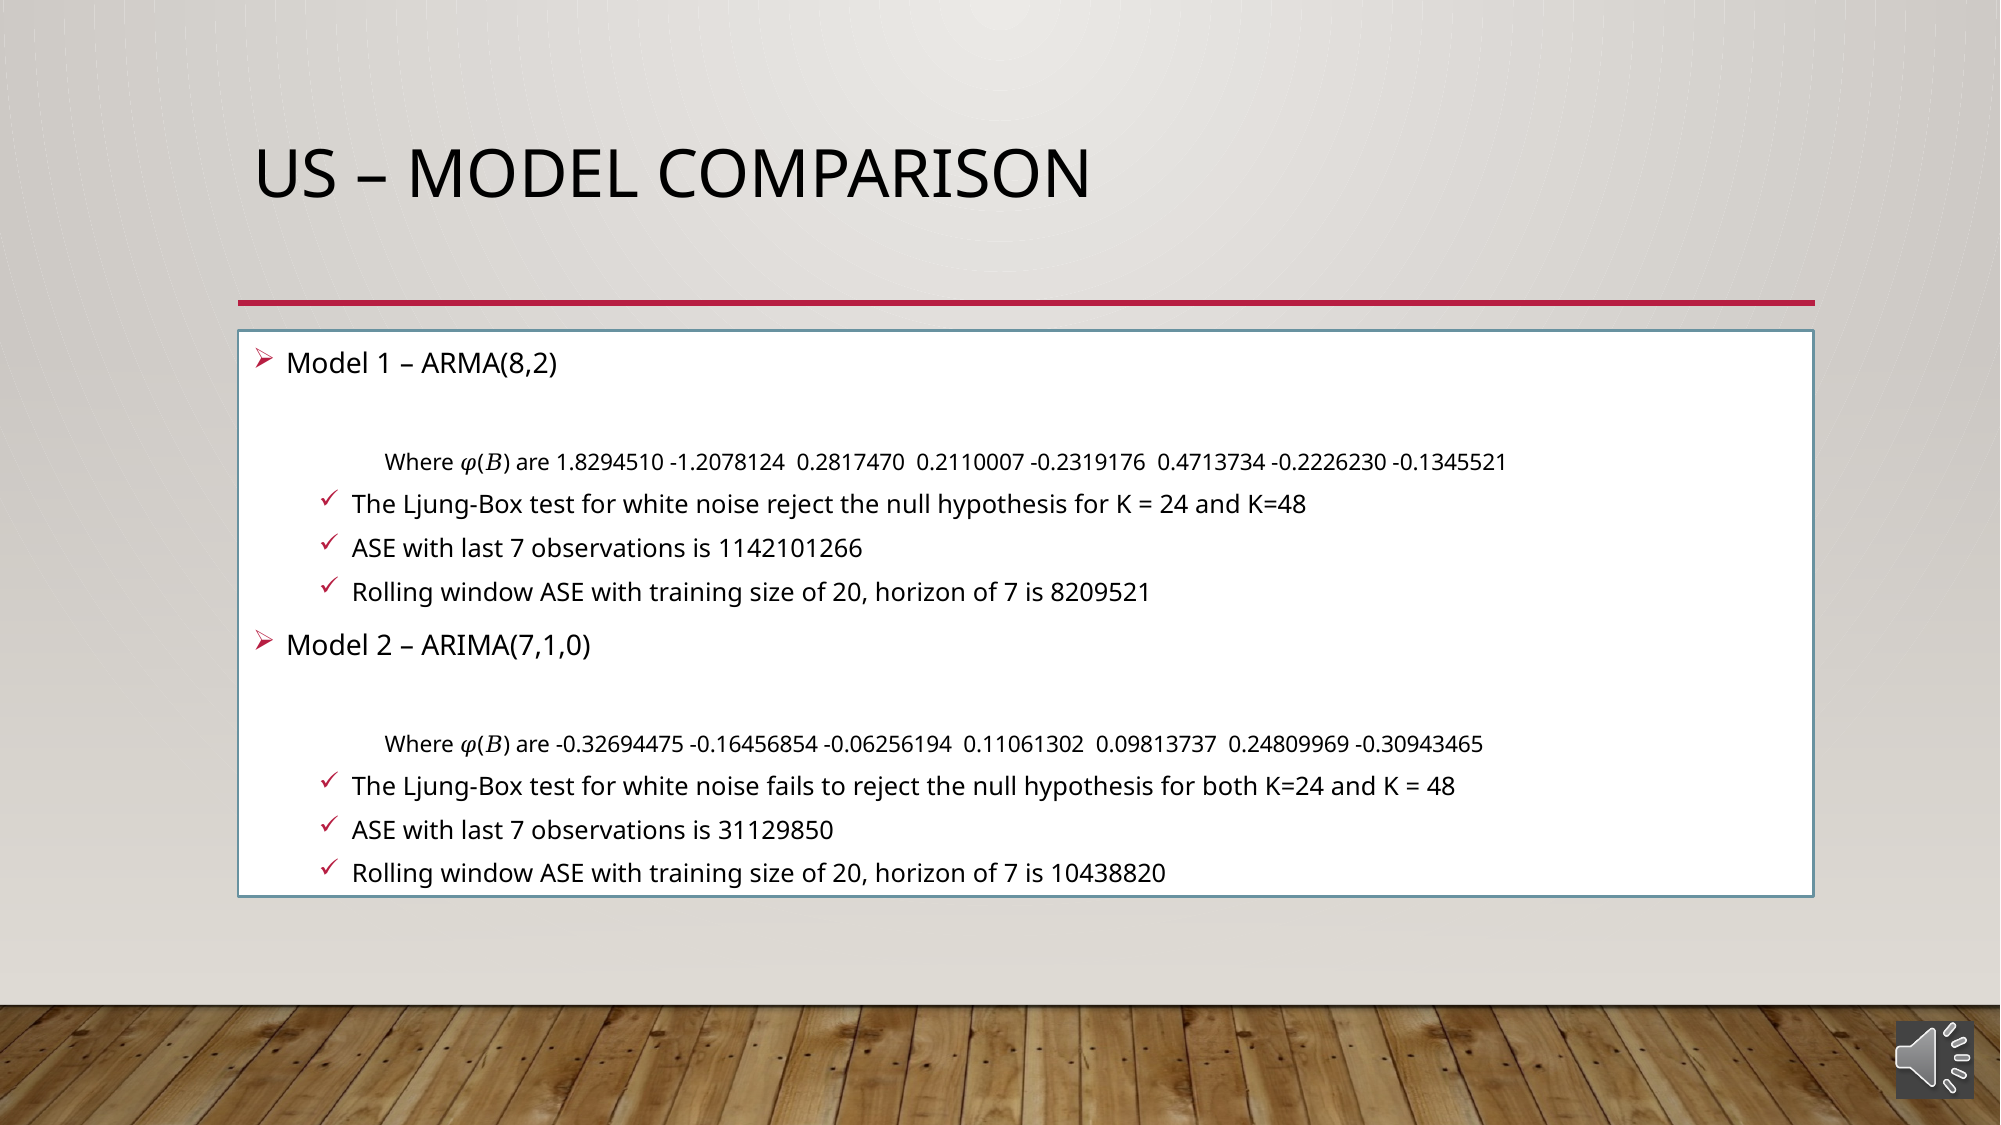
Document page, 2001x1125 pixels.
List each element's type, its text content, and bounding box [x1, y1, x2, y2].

title US – Model Comparison [238, 131, 1814, 305]
picture [0, 1005, 2000, 1125]
